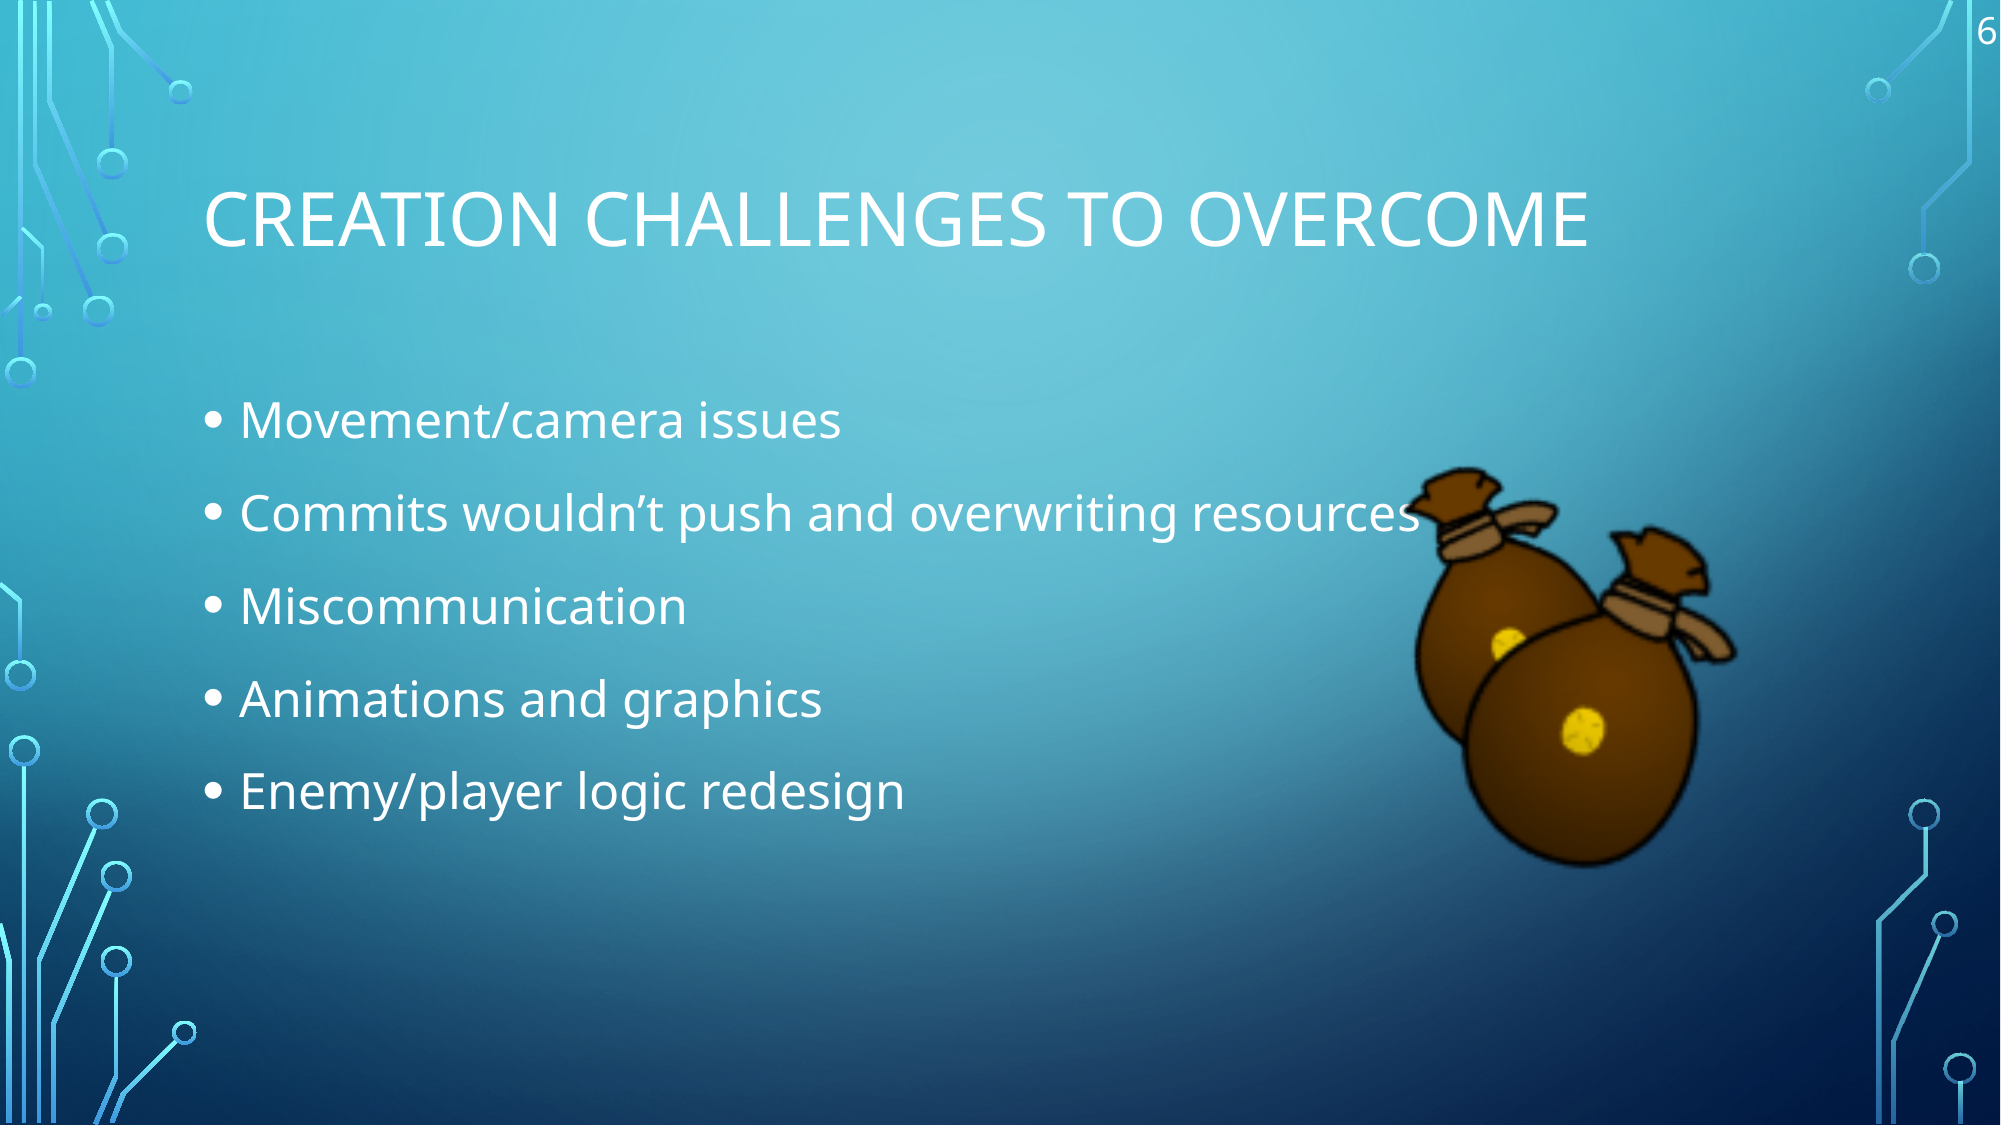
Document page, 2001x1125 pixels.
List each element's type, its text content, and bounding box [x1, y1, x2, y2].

title Creation Challenges to Overcome [187, 101, 1813, 344]
list Movement/camera issues Commits wouldn’t push and overwriting resources Miscommunication Animations and graphics Enemy/player logic redesign [187, 369, 1813, 950]
text_box 6 [1961, 0, 2000, 60]
picture [1322, 421, 1820, 950]
